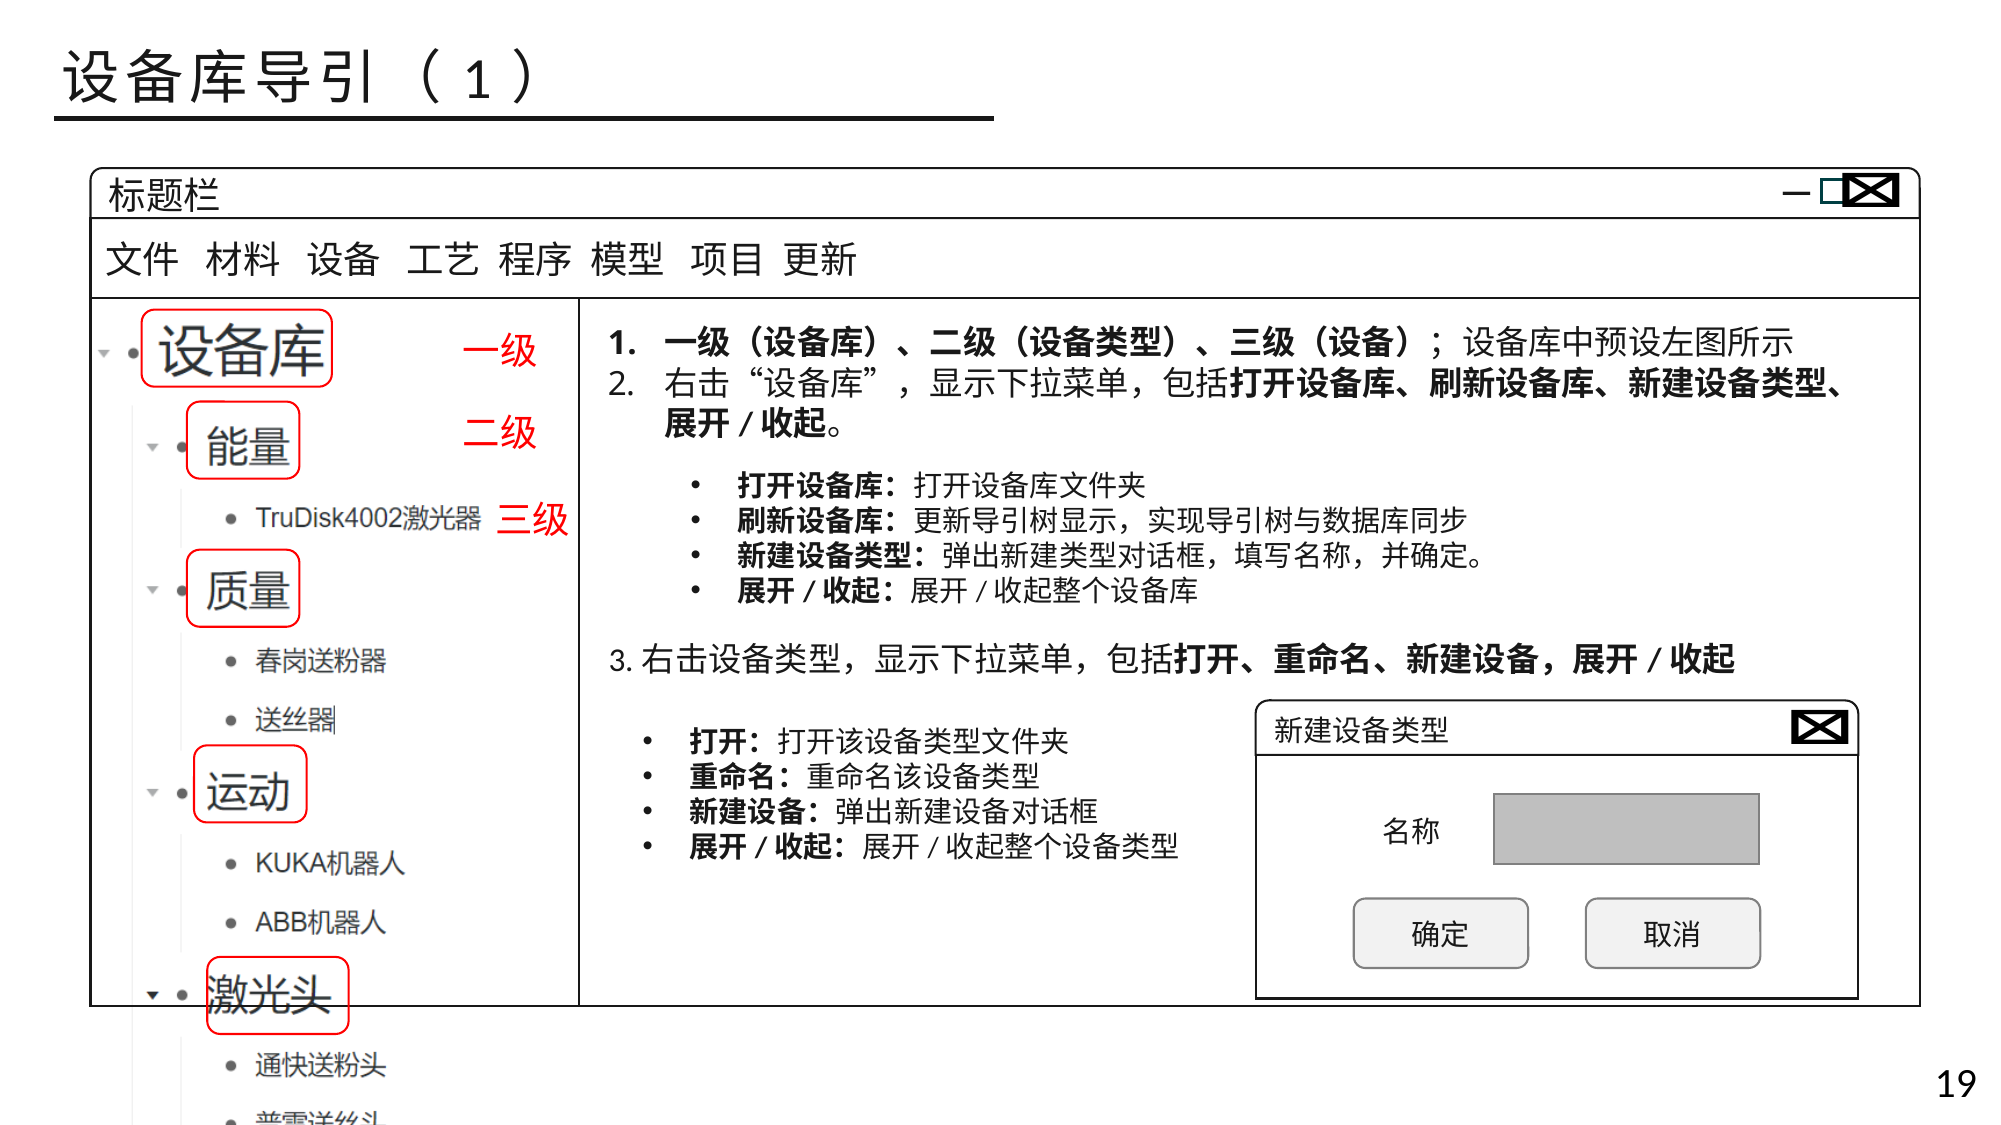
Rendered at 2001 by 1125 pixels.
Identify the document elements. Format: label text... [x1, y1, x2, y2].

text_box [90, 159, 1920, 1007]
text_box 设备库导引（1） [46, 32, 585, 118]
text_box 19 [1919, 1047, 1993, 1113]
picture [83, 314, 559, 1125]
